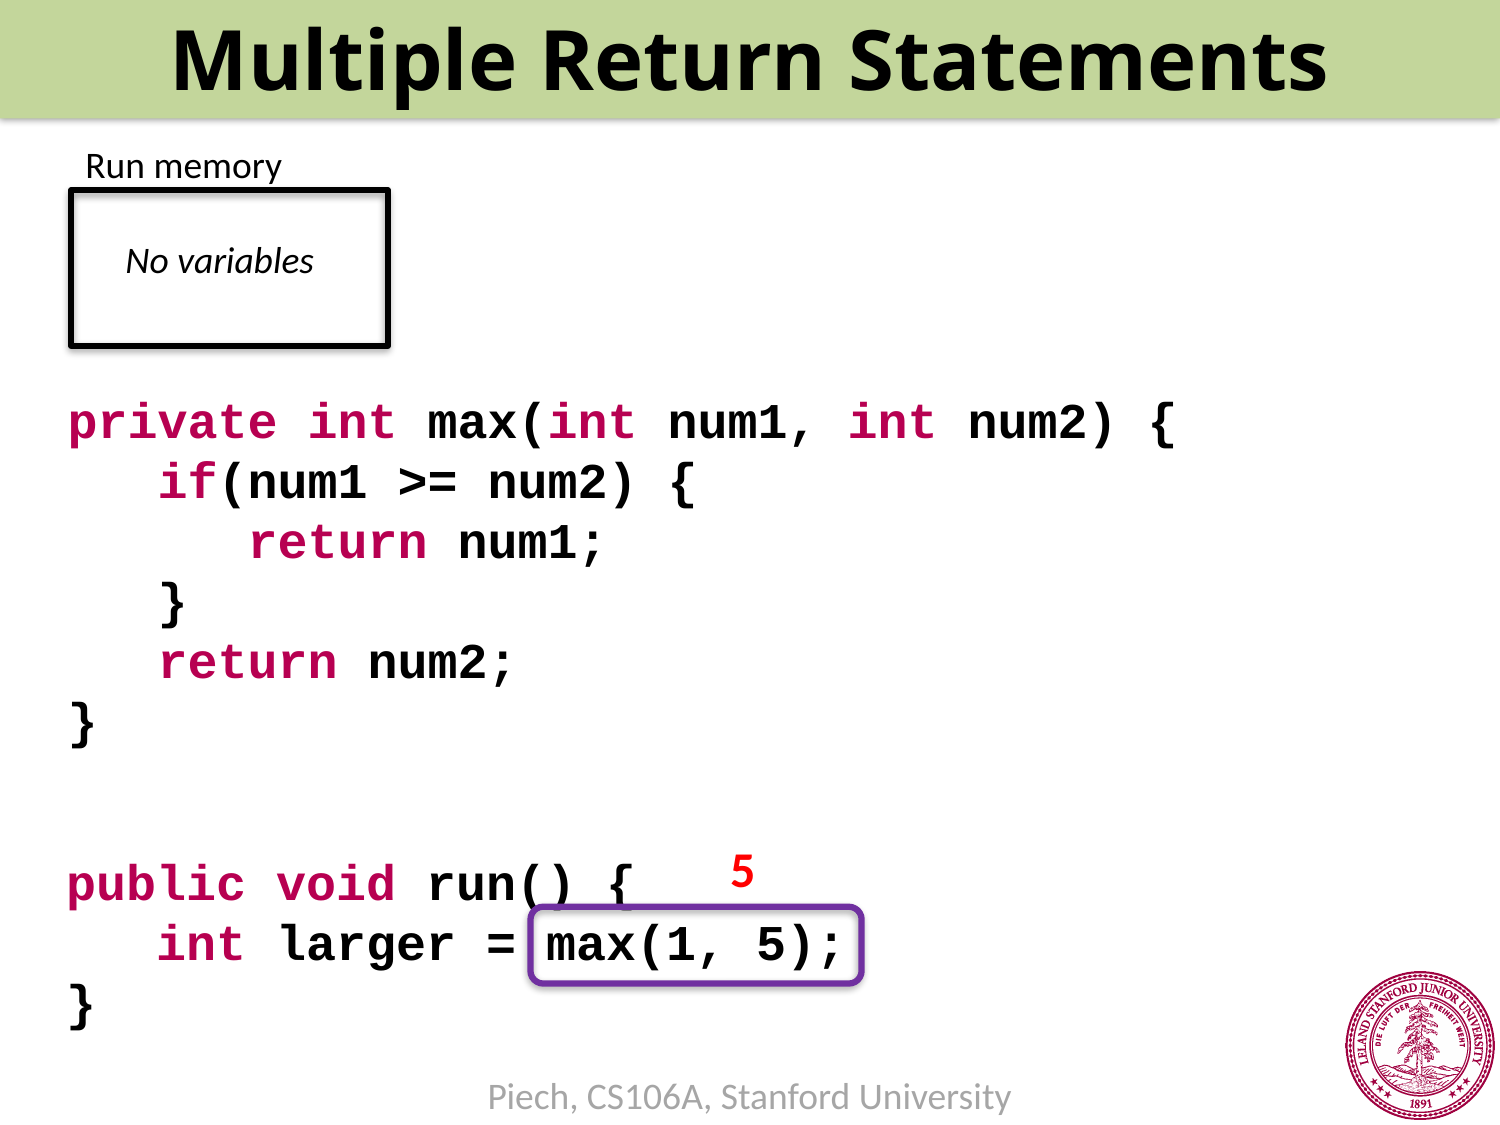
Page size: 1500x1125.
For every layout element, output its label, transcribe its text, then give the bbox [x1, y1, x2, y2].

text_box No variables [110, 228, 338, 289]
list private int max(int num1, int num2) { if(num1 >= num2) { return num1; } return num2; } [52, 200, 1451, 1030]
picture [1345, 971, 1495, 1120]
text_box Multiple Return Statements [0, 0, 1500, 122]
text_box Run memory [70, 133, 298, 194]
text_box public void run() { int larger = max(1, 5); } [51, 843, 1450, 1035]
text_box [529, 905, 863, 985]
text_box 5 [715, 830, 771, 906]
text_box [71, 189, 389, 346]
